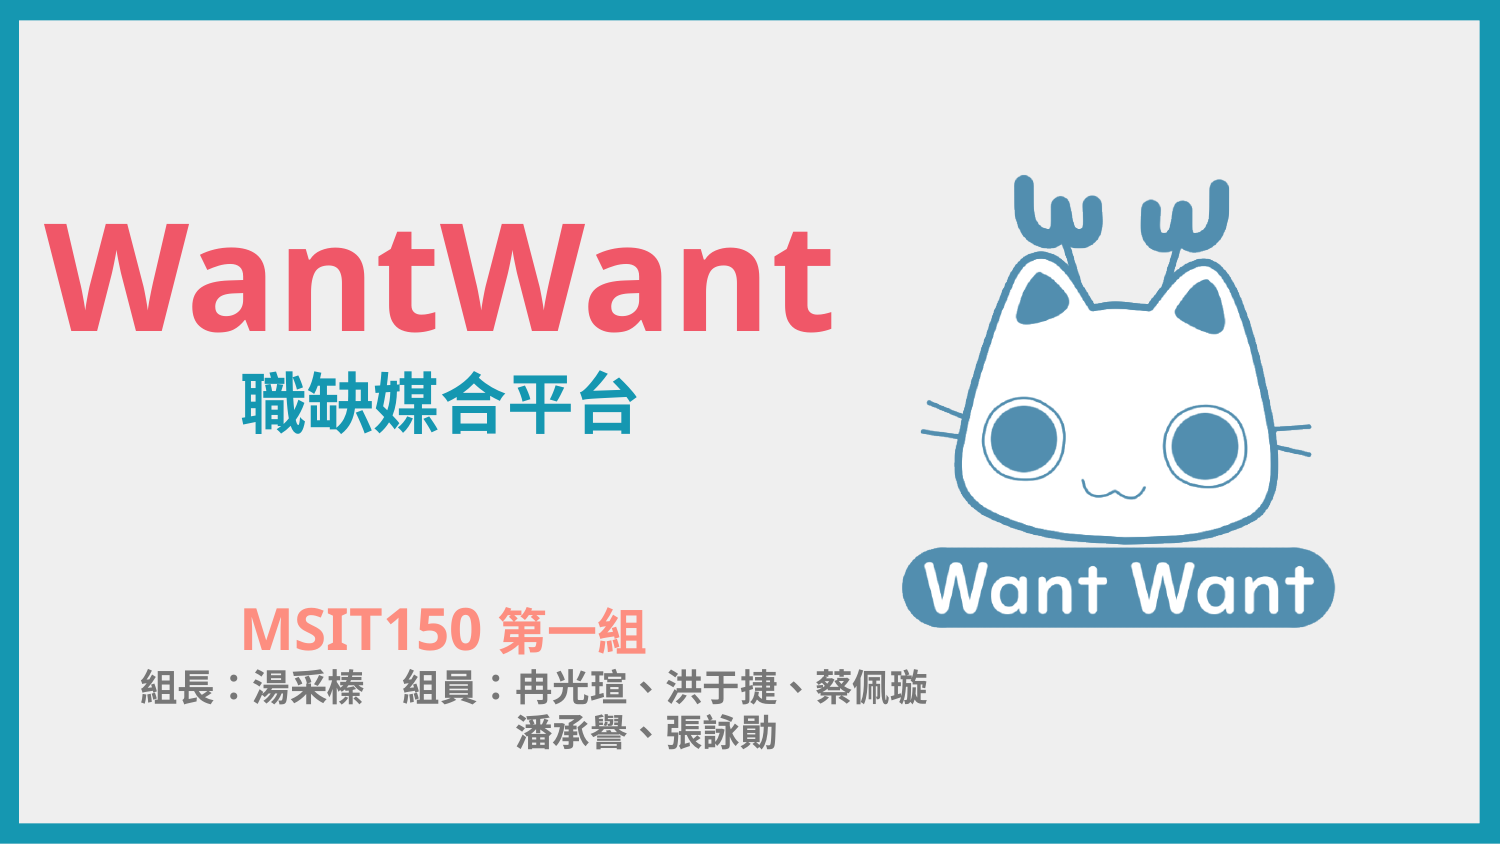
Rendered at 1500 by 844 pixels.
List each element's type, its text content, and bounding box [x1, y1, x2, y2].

title MSIT150第一組 [125, 576, 762, 649]
text_box WantWant 職缺媒合平台 [21, 166, 860, 357]
picture [878, 167, 1352, 638]
text_box 組長：湯采榛 組員：冉光瑄、洪于捷、蔡佩璇 潘承譽、張詠勛 [124, 649, 952, 766]
